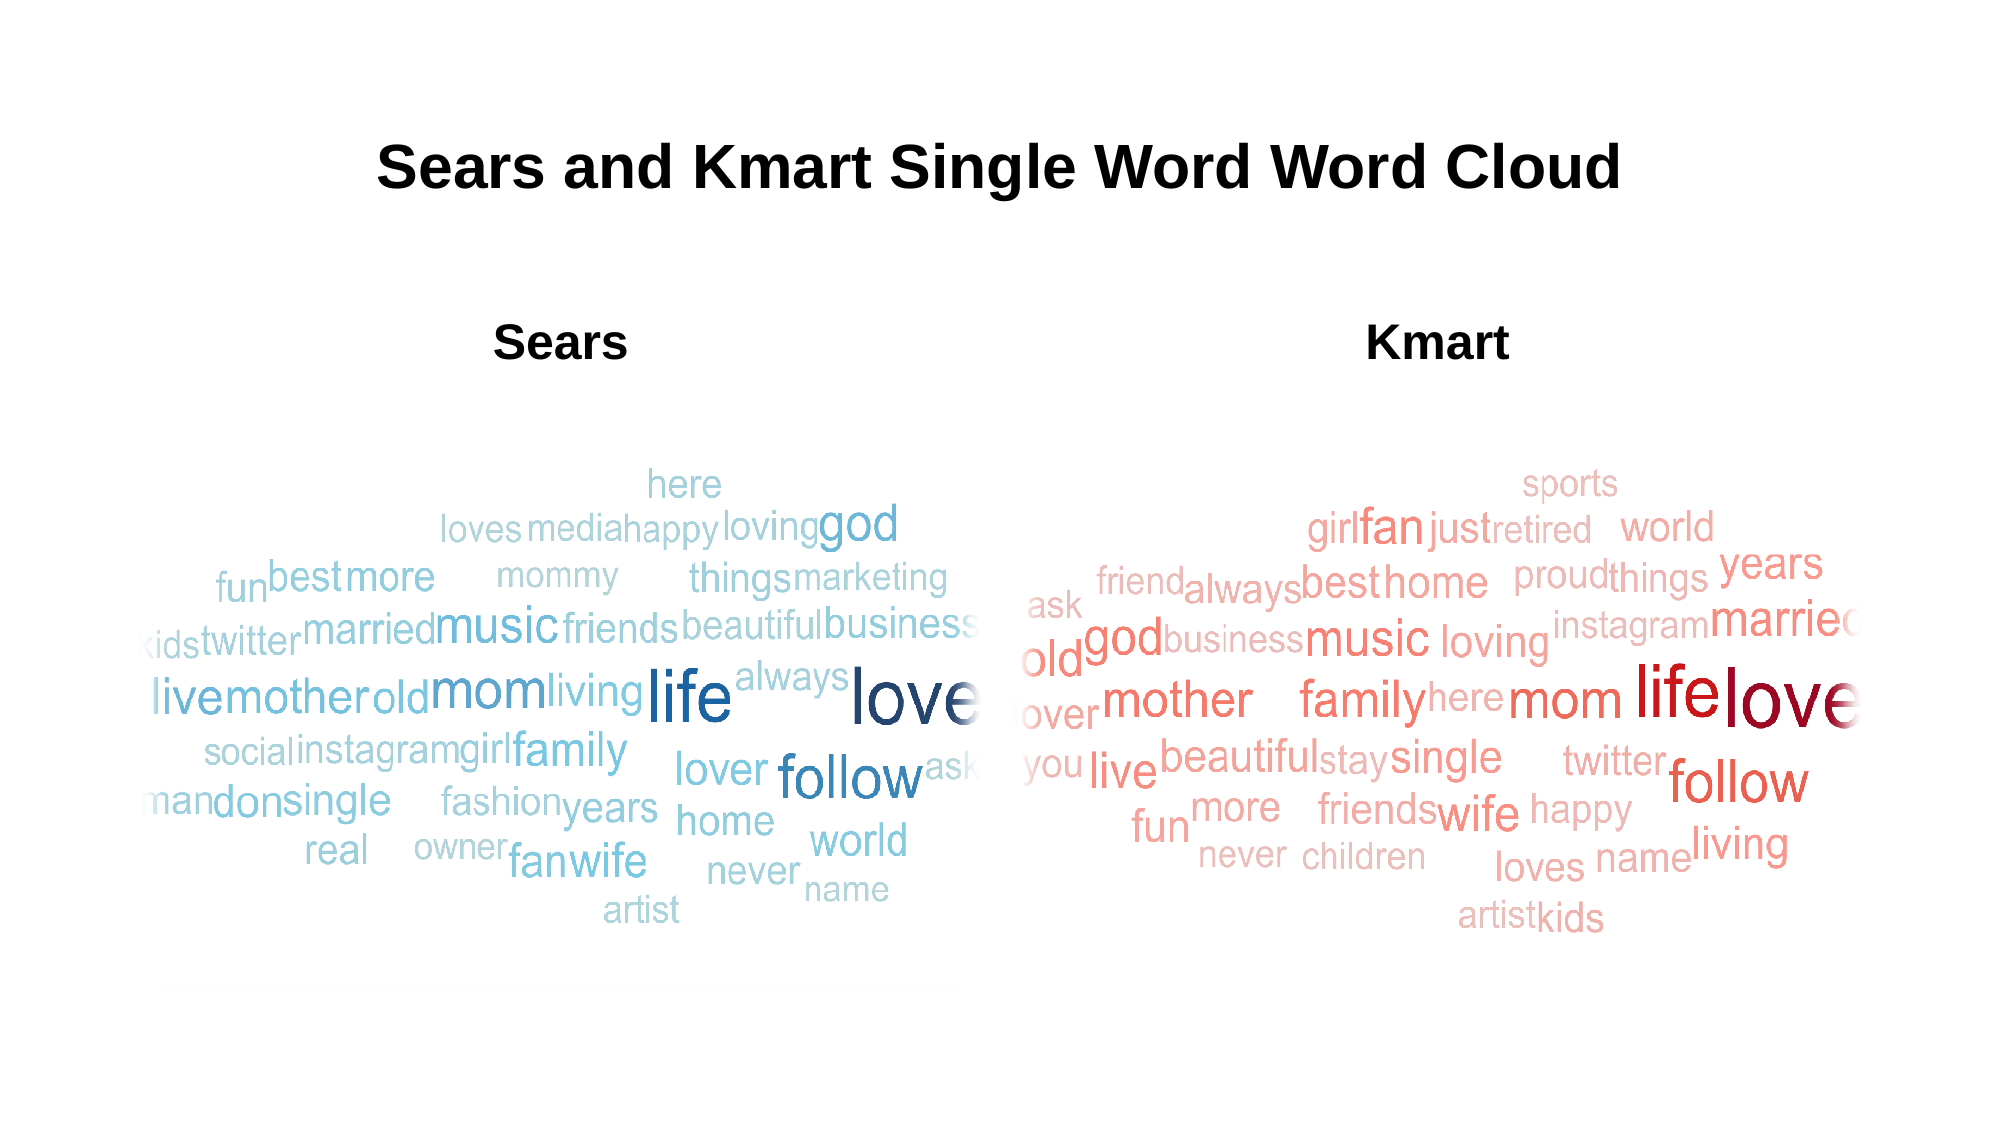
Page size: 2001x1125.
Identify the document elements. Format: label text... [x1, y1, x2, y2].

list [1012, 410, 1863, 988]
list Kmart [1012, 275, 1863, 410]
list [137, 410, 984, 988]
list Sears [137, 275, 984, 410]
title Sears and Kmart Single Word Word Cloud [137, 59, 1863, 278]
